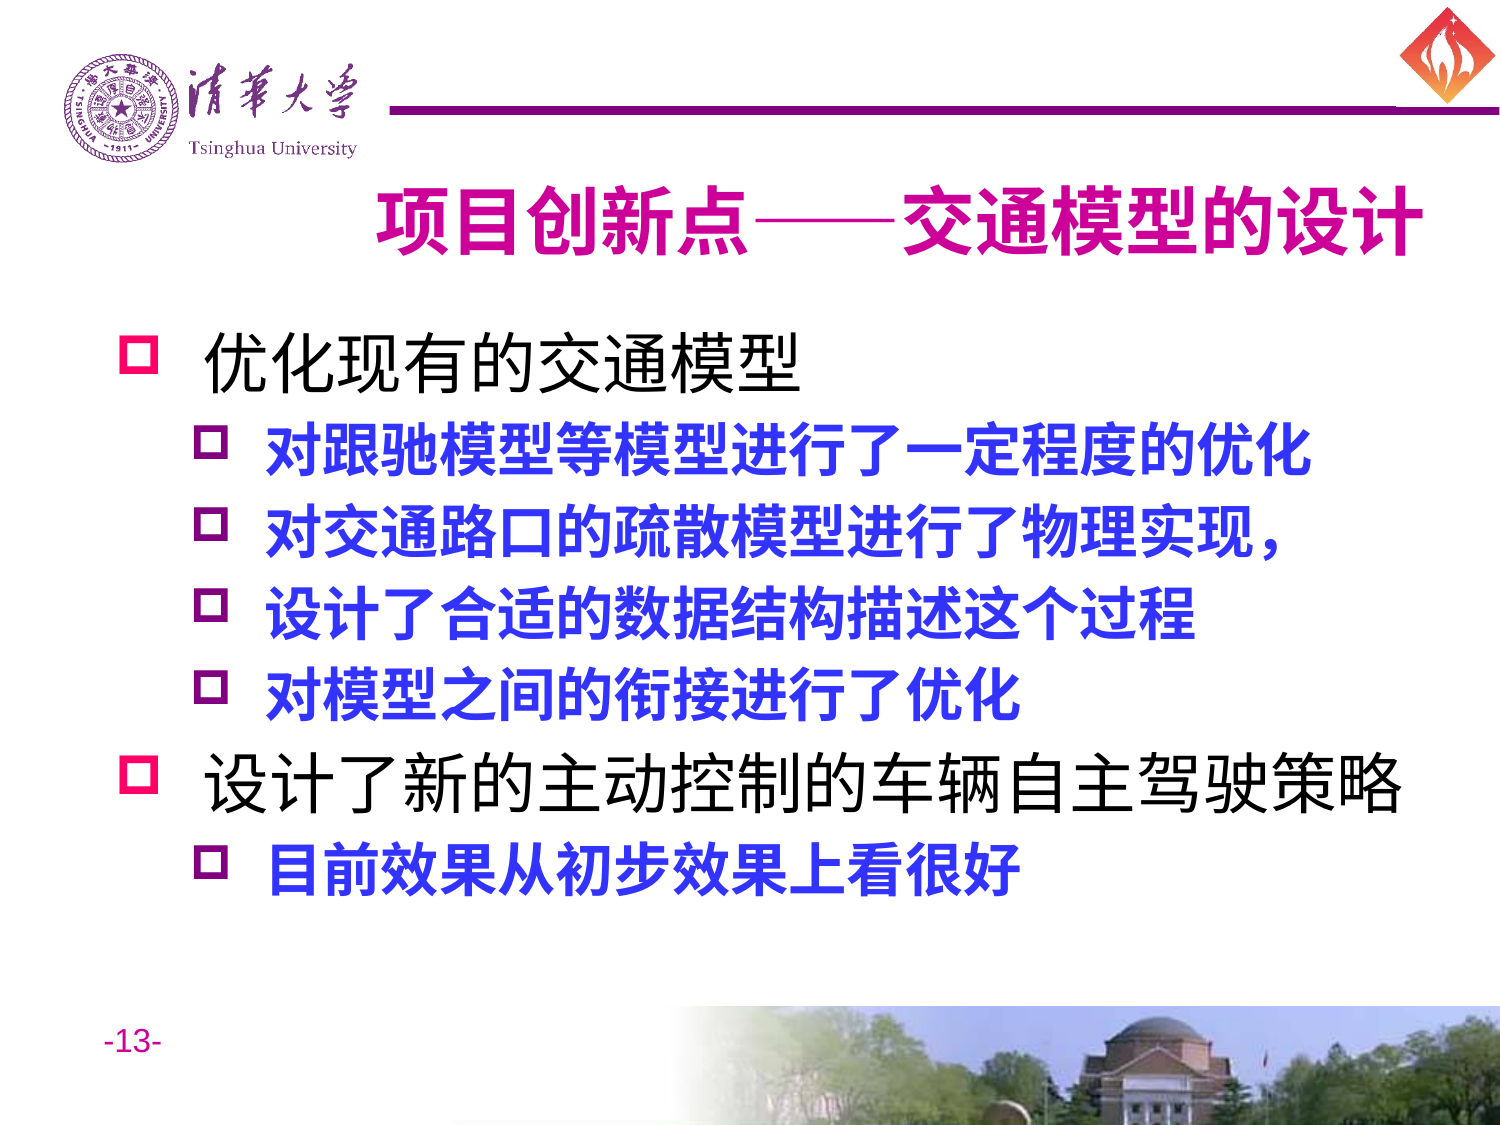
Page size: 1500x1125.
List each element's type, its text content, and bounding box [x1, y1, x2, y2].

picture [454, 1006, 1500, 1125]
picture [1396, 2, 1500, 107]
picture [64, 54, 361, 173]
list 优化现有的交通模型 对跟驰模型等模型进行了一定程度的优化 对交通路口的疏散模型进行了物理实现， 设计了合适的数据结构描述这个过程 对模型之间的衔接进行了优化 设计了新的主动控制的车辆自主驾驶策略 目前效果从初步效果上看很好 [100, 314, 1424, 988]
title 项目创新点——交通模型的设计 [360, 160, 1459, 280]
